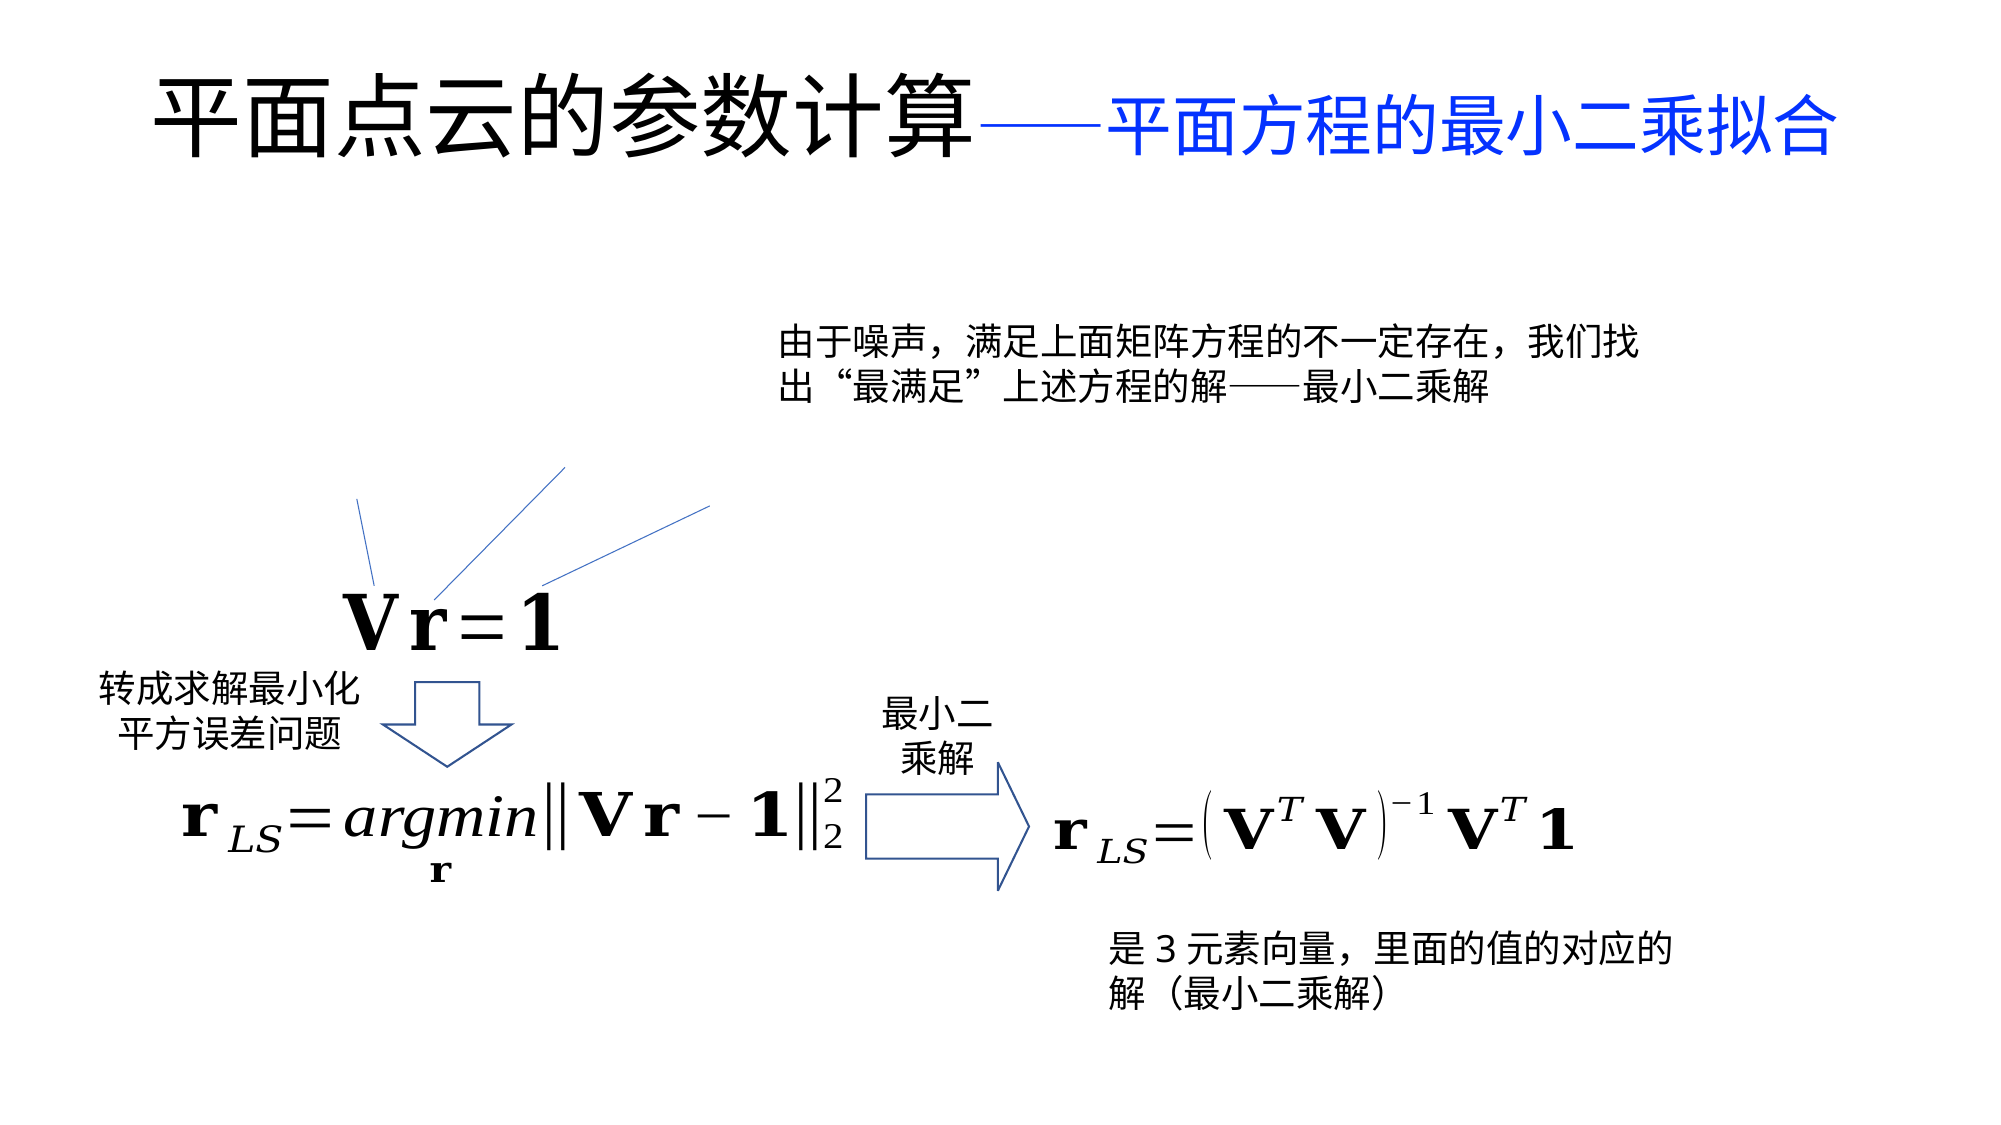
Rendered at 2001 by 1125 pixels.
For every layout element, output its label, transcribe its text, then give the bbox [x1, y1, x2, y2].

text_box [434, 467, 566, 600]
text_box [542, 505, 710, 586]
text_box [394, 681, 515, 769]
title 平面点云的参数计算——平面方程的最小二乘拟合 [135, 40, 1861, 201]
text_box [356, 498, 375, 586]
text_box 转成求解最小化平方误差问题 [66, 657, 394, 763]
text_box [865, 787, 1031, 892]
text_box 最小二乘解 [856, 682, 1019, 787]
